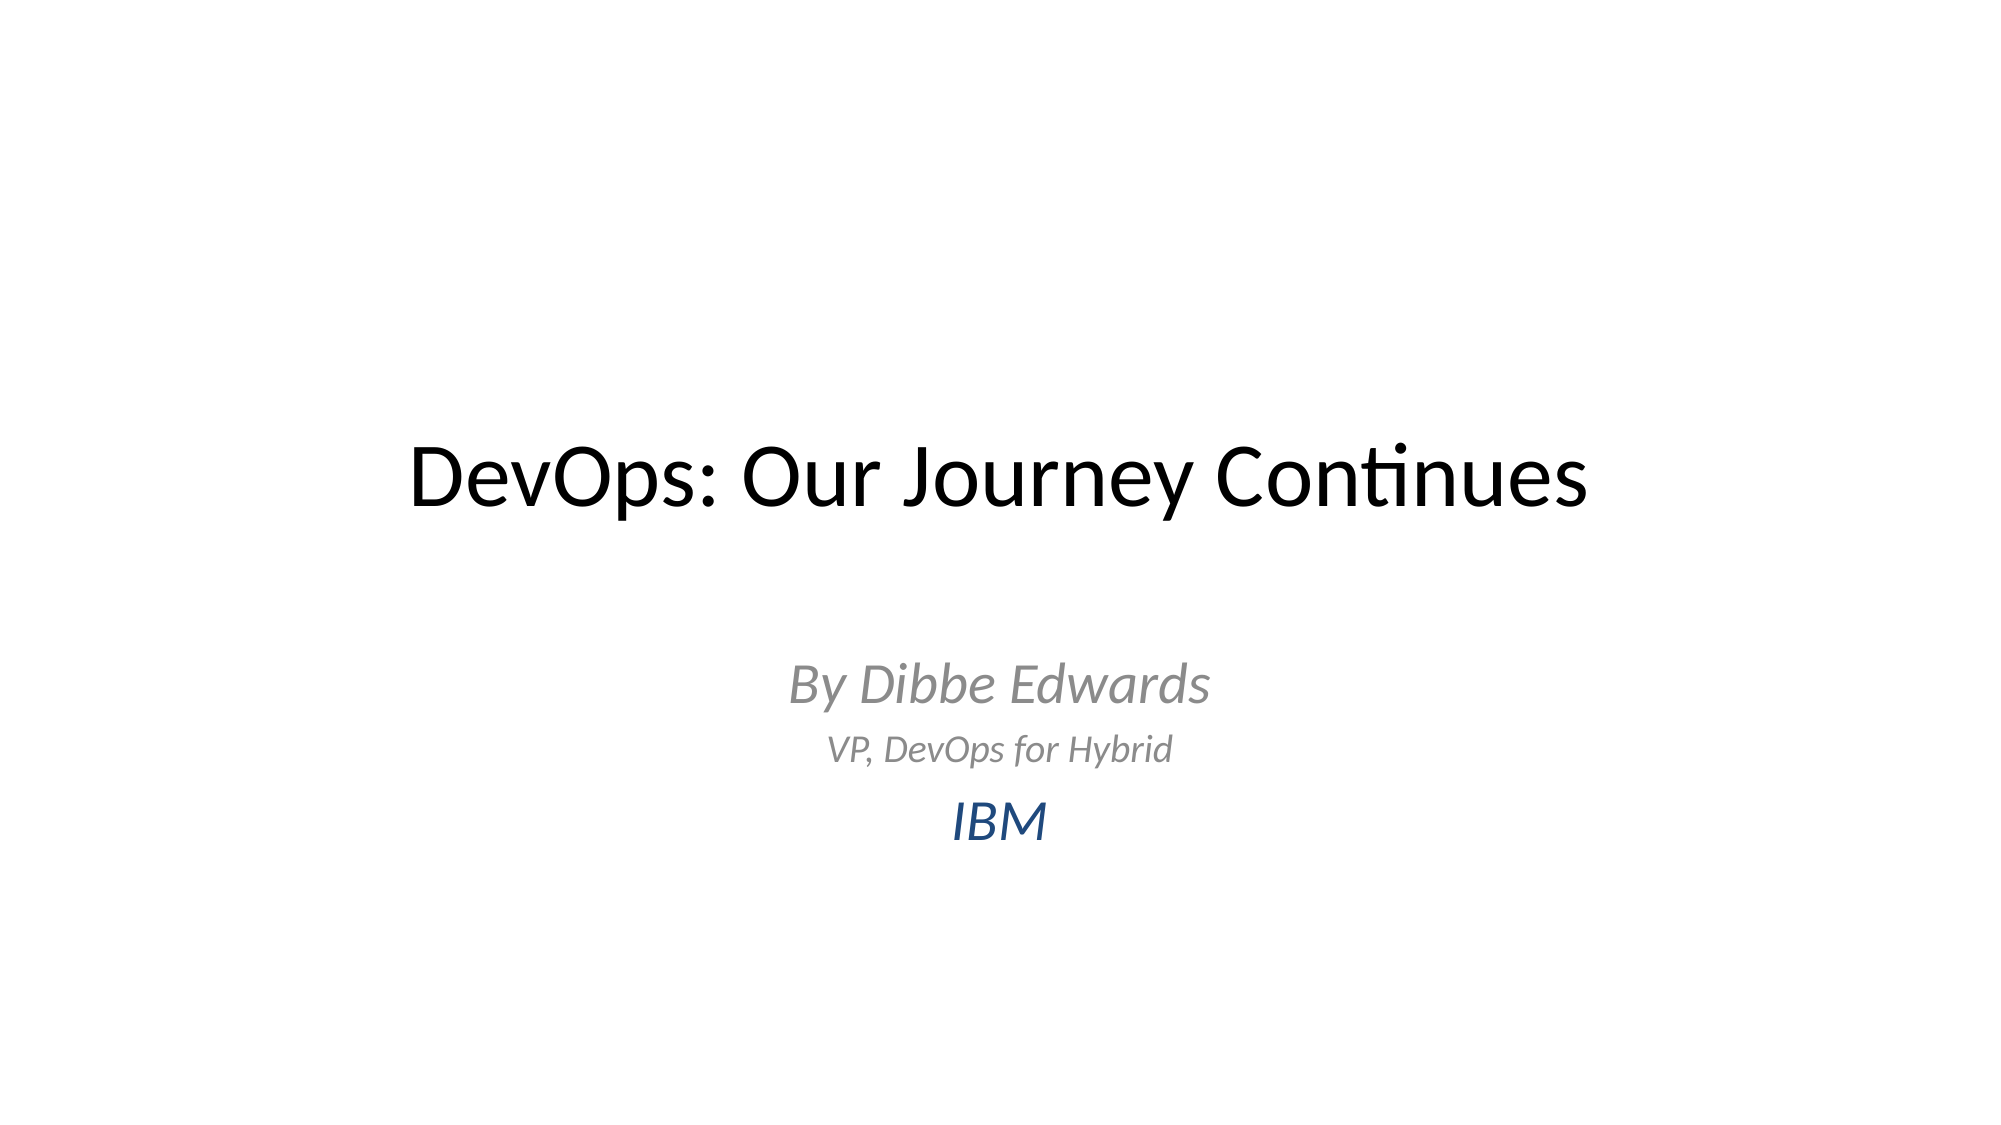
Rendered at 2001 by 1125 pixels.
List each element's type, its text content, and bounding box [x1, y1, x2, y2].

title DevOps: Our Journey Continues [150, 349, 1850, 591]
subtitle By Dibbe Edwards VP, DevOps for Hybrid IBM [300, 637, 1700, 925]
